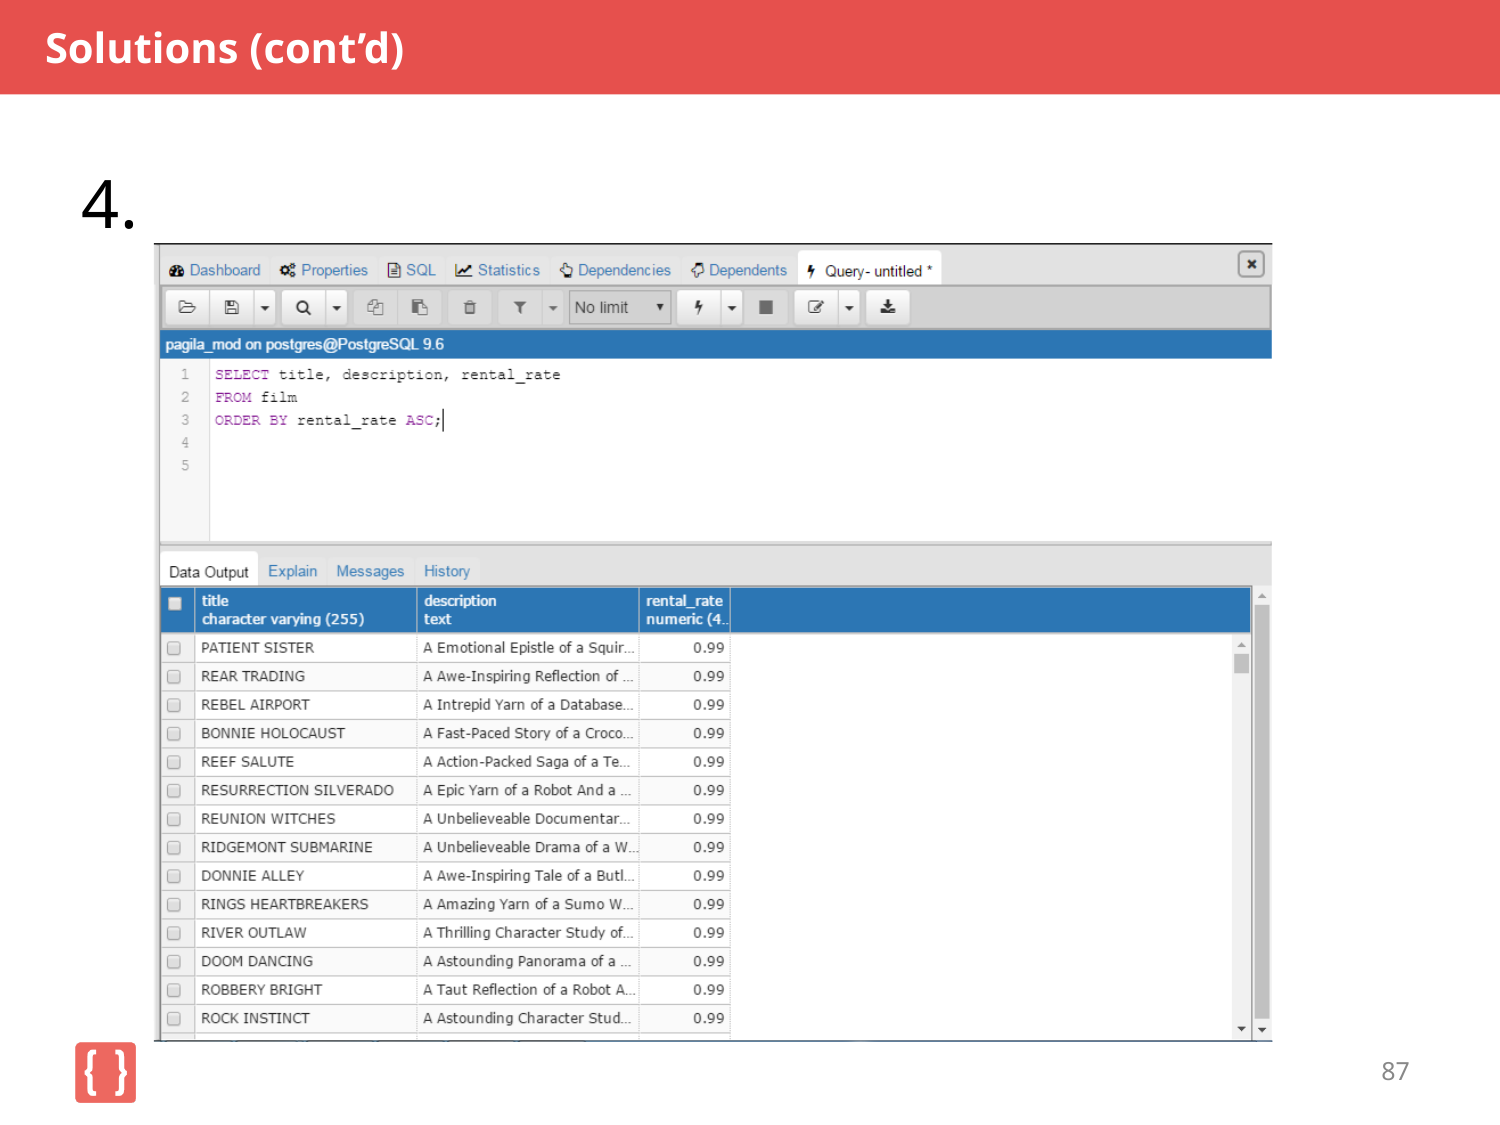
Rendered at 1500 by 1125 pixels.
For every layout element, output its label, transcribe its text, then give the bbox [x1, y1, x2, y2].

slide_number 87 [1074, 1042, 1425, 1103]
picture [75, 1042, 136, 1103]
text_box 4. [66, 154, 176, 255]
title Solutions (cont’d) [0, 0, 1500, 95]
picture [153, 242, 1273, 1043]
